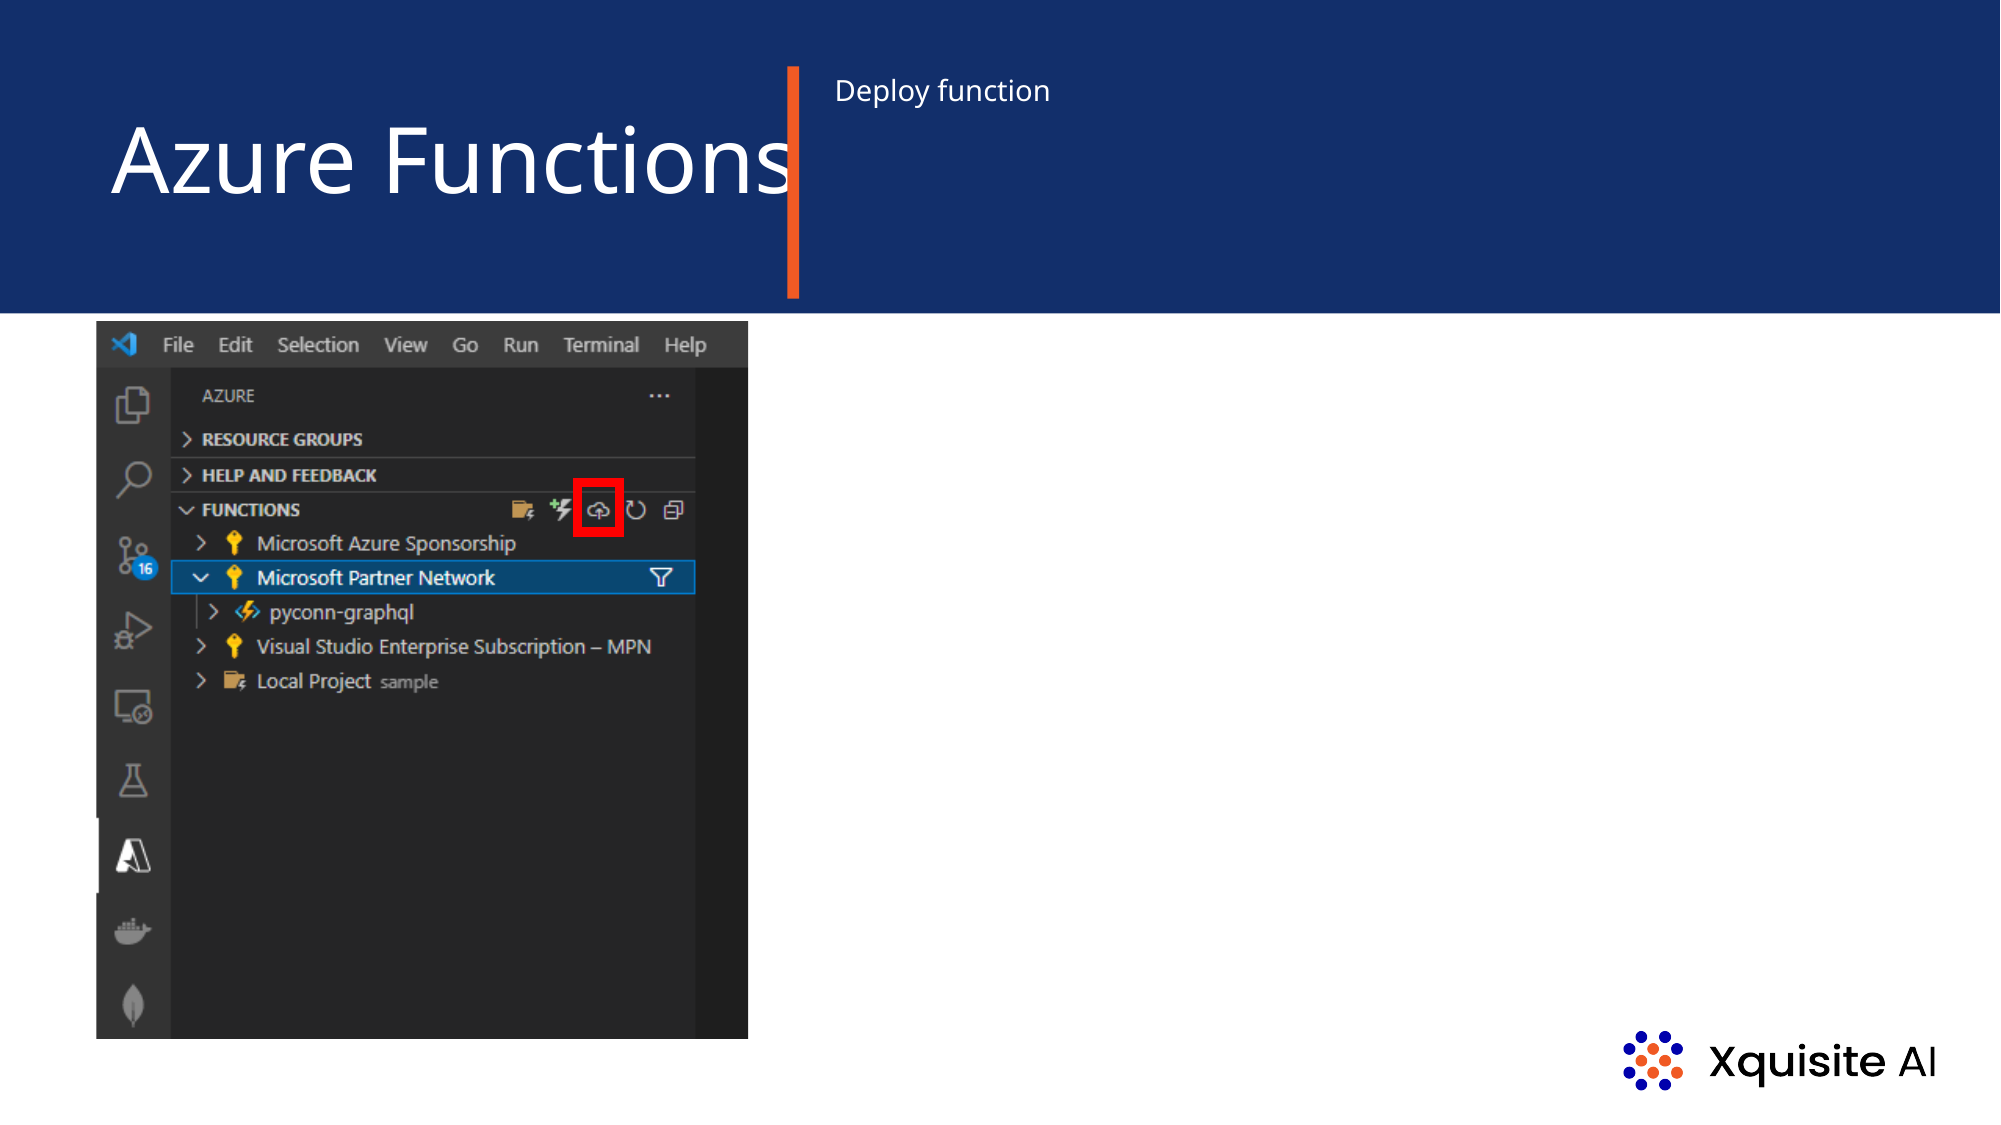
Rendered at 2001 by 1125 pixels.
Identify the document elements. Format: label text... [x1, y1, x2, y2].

picture [96, 321, 749, 1039]
text_box [0, 0, 2000, 314]
text_box Deploy function [834, 65, 1910, 139]
picture [1590, 1007, 1981, 1125]
text_box [786, 65, 800, 300]
title Azure Functions [96, 7, 817, 322]
